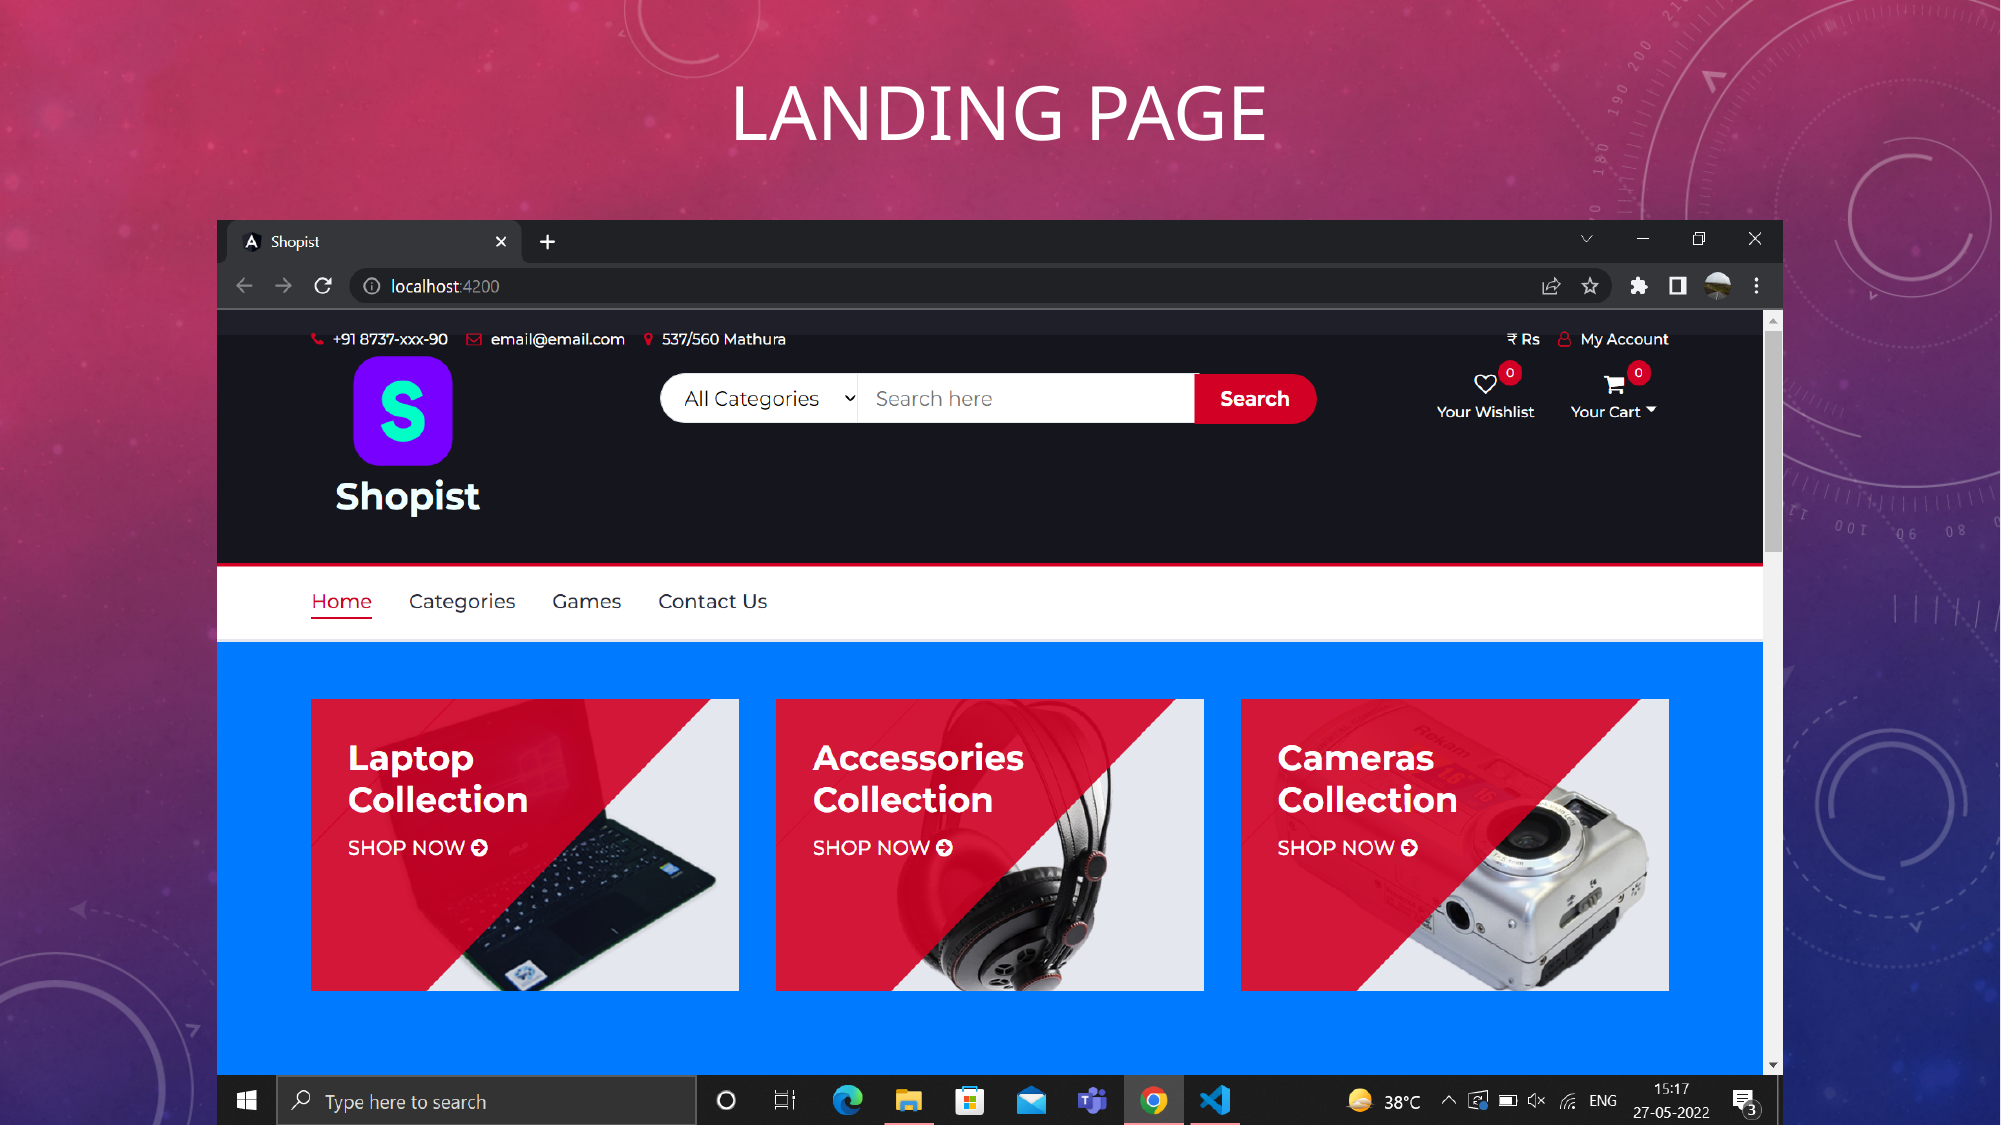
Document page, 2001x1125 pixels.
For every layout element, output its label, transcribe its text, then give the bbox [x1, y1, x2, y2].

picture [0, 0, 2001, 1125]
title landing page [0, 0, 2000, 221]
